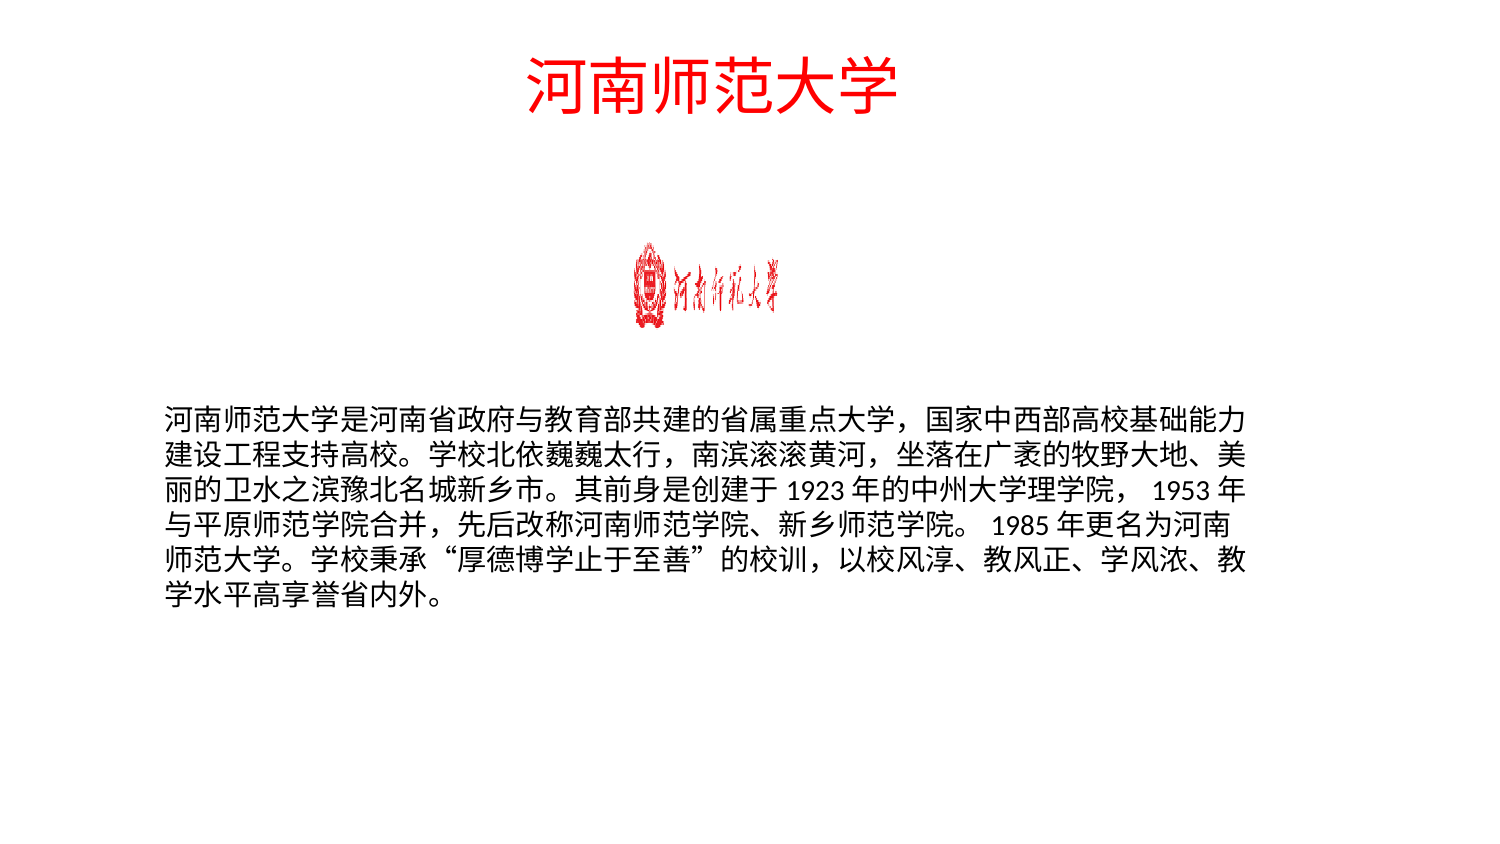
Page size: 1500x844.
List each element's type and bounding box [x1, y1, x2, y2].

picture [629, 210, 780, 361]
